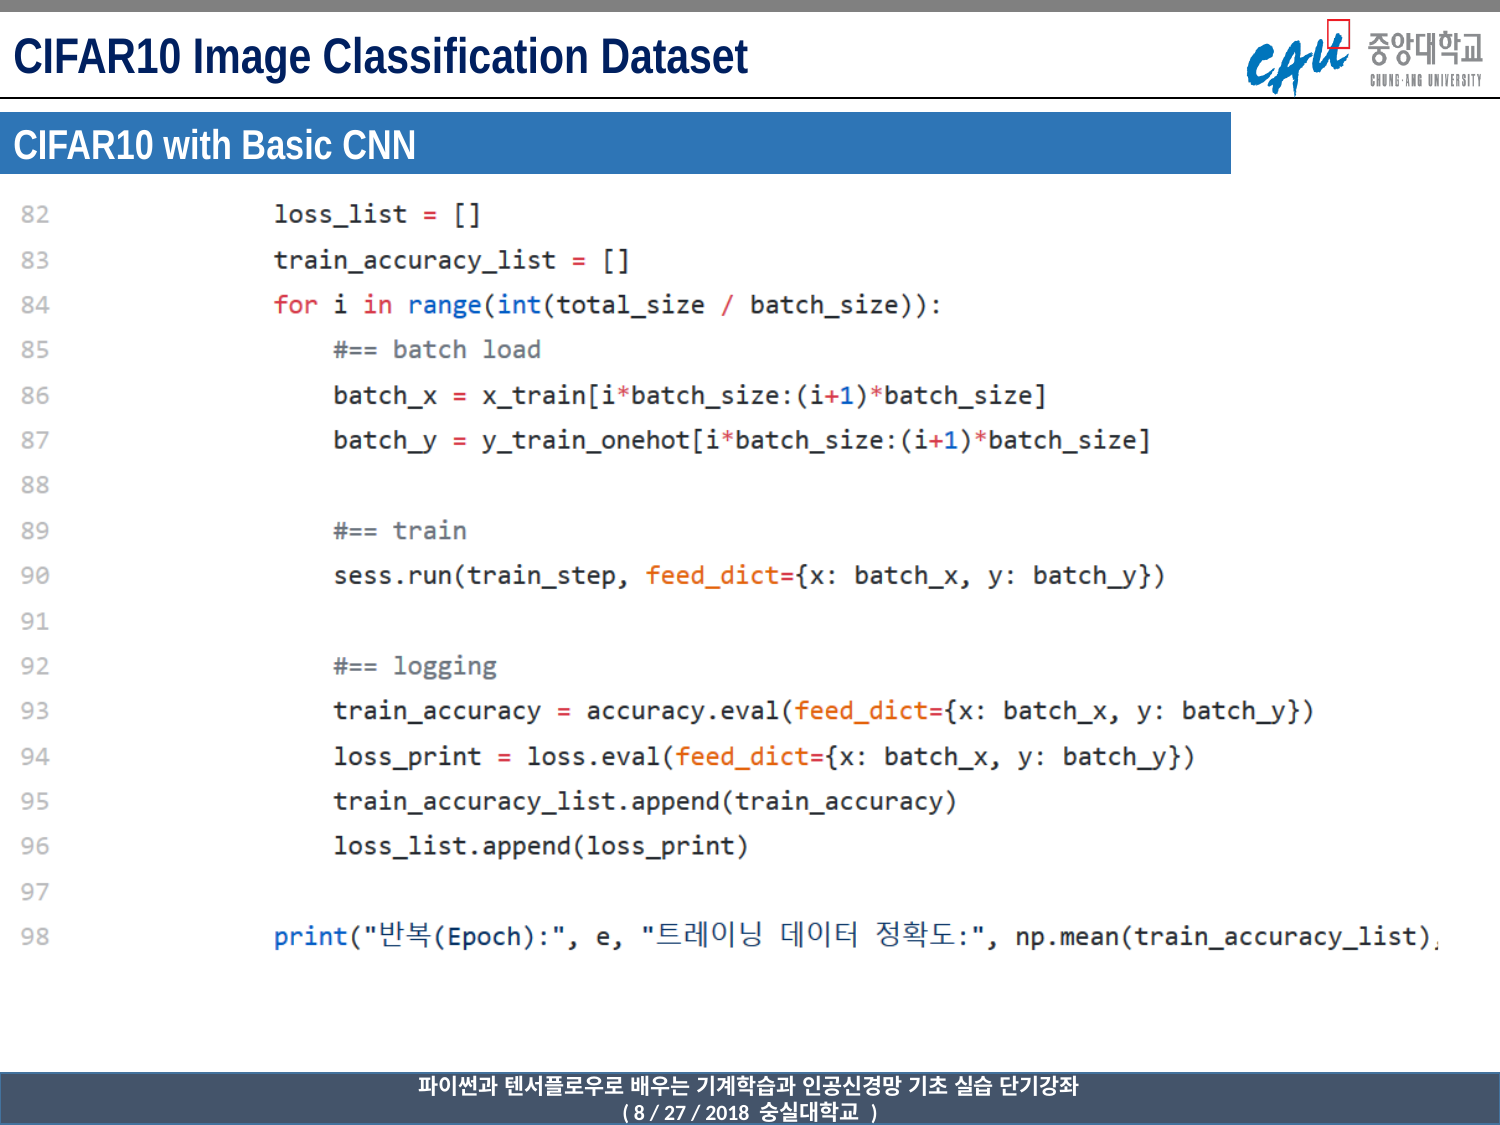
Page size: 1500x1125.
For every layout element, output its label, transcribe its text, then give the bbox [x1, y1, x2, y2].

picture [1227, 5, 1500, 110]
text_box CIFAR10 Image Classification Dataset [0, 4, 1173, 103]
text_box CIFAR10 with Basic CNN [0, 112, 1231, 174]
picture [0, 184, 1439, 970]
